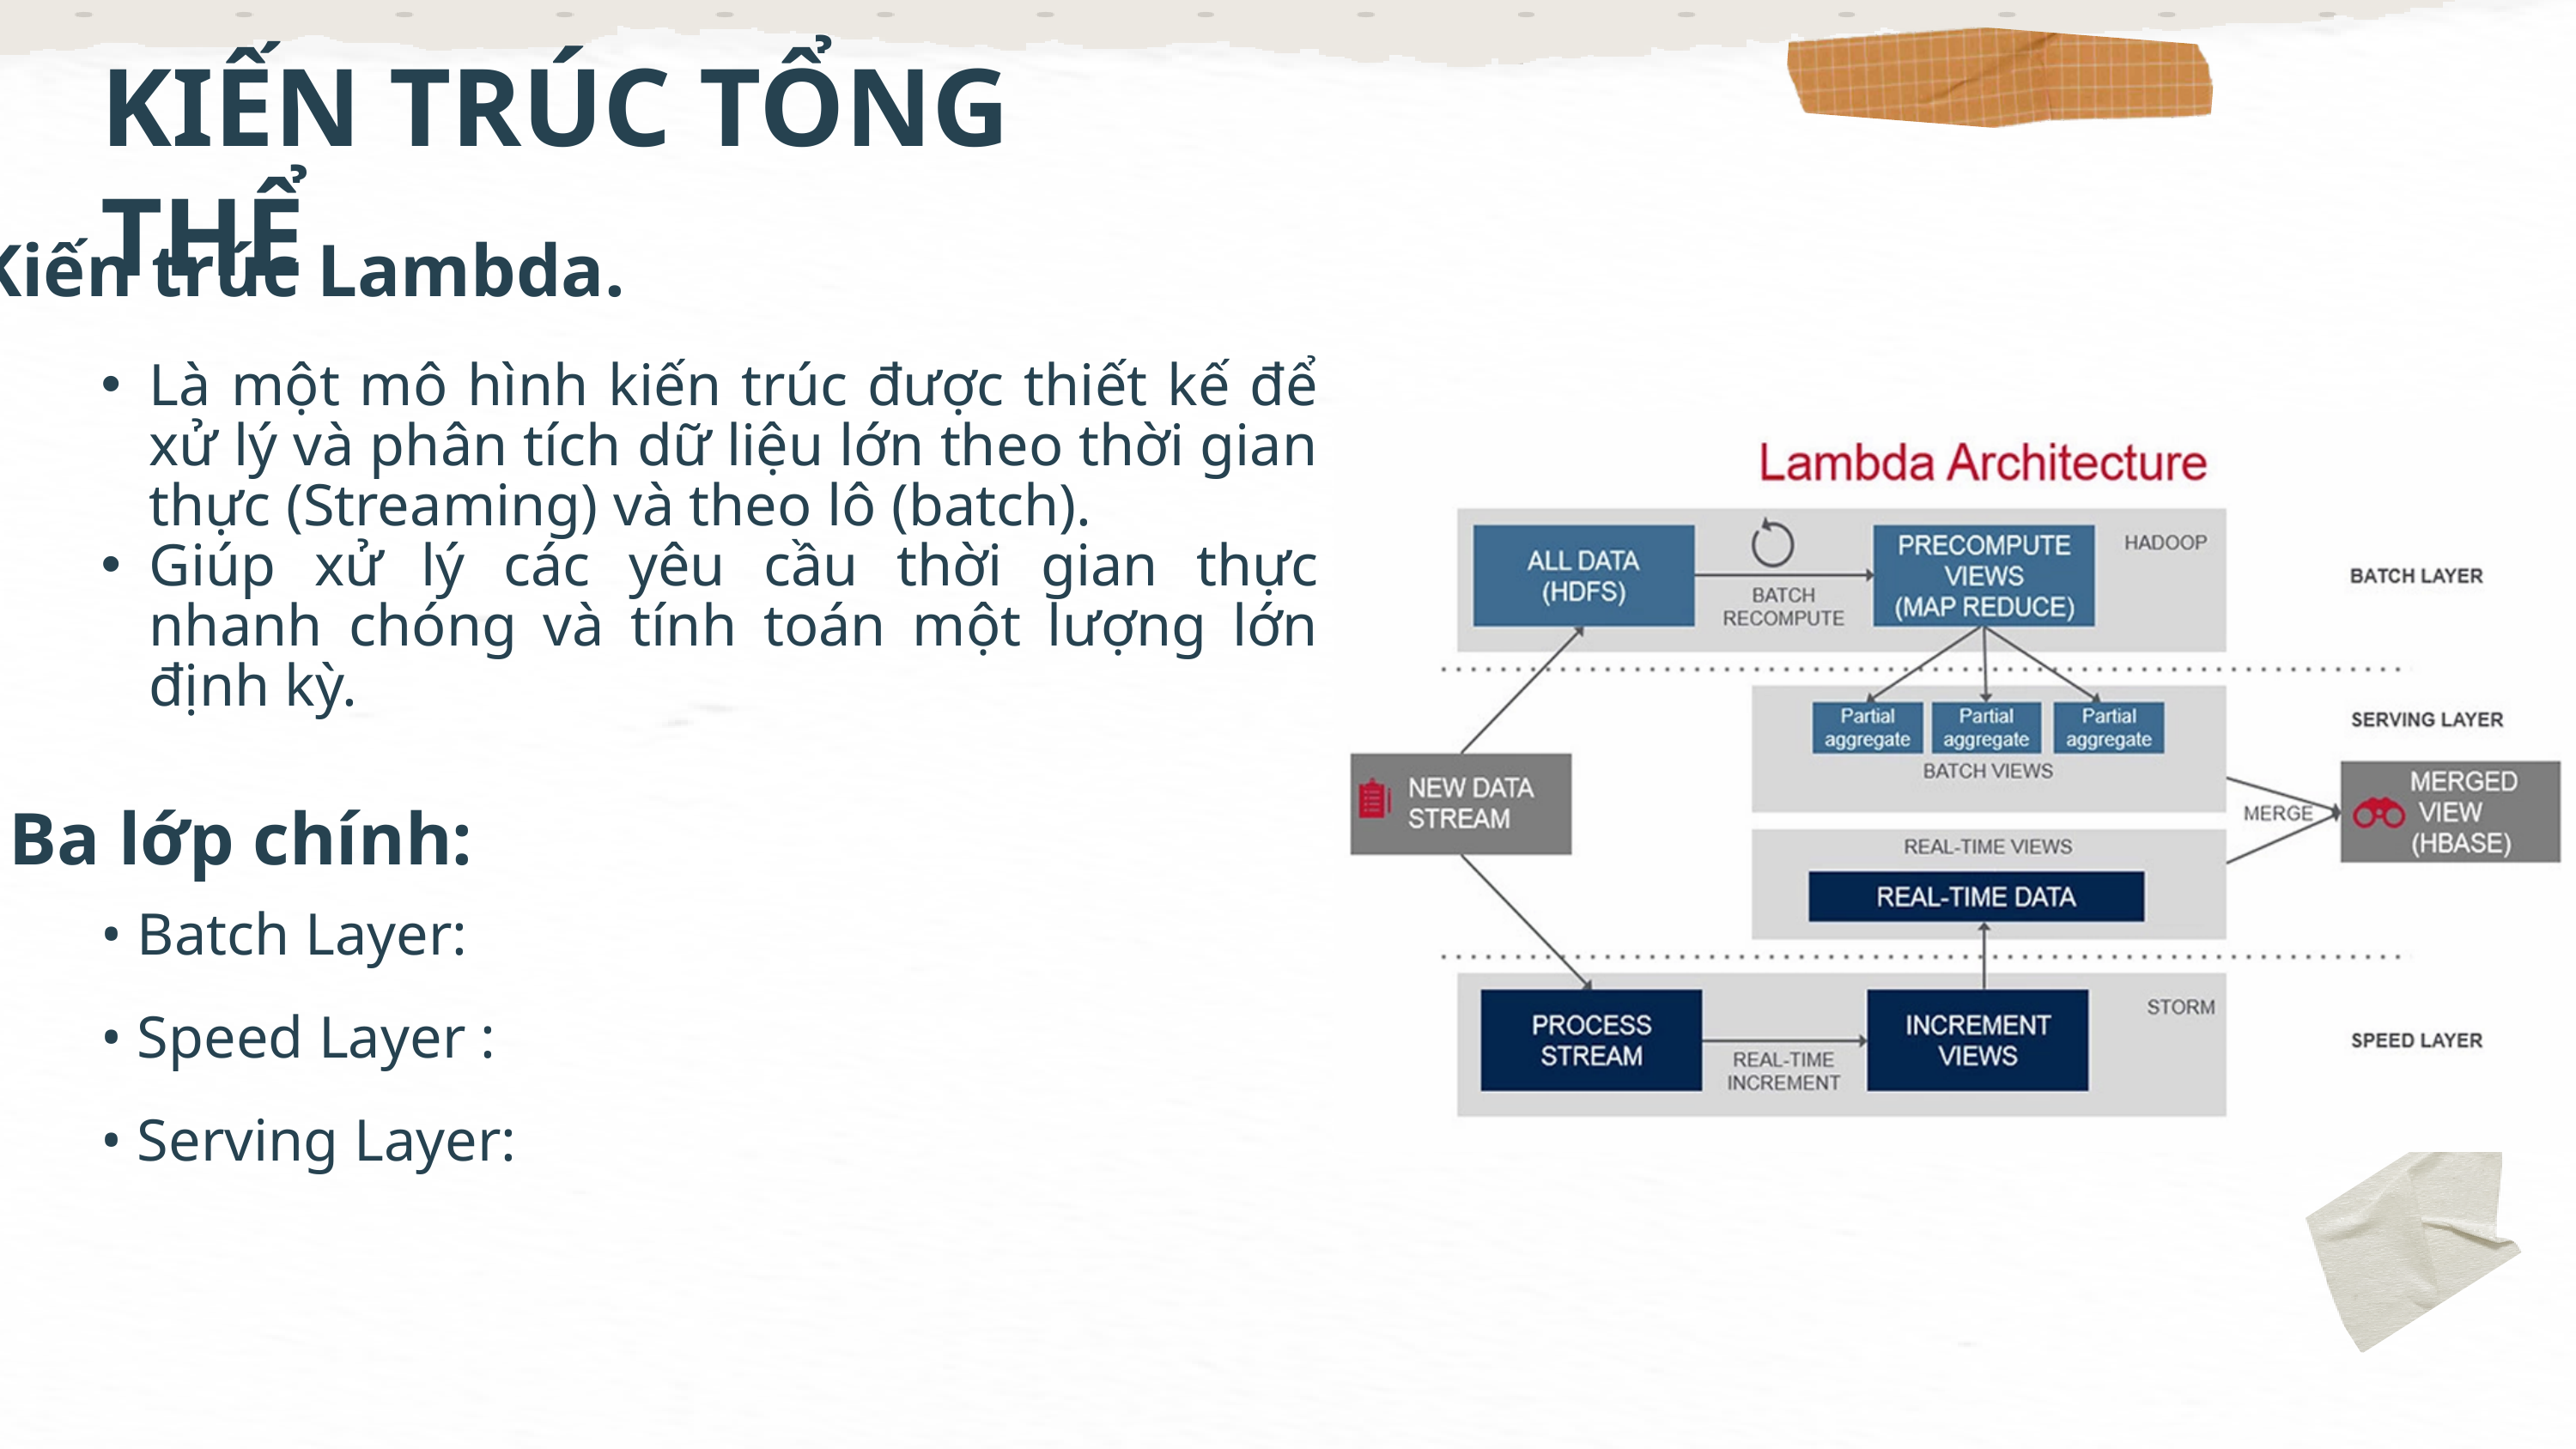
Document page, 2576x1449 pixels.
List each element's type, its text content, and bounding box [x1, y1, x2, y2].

text_box Ba lớp chính: [0, 811, 483, 880]
text_box [2284, 1152, 2576, 1354]
text_box [0, 0, 2576, 1449]
text_box Là một mô hình kiến trúc được thiết kế để xử lý và phân tích dữ liệu lớn theo thời gian thực (Streaming) và theo lô (batch). Giúp xử lý các yêu cầu thời gian thực nhanh chóng và tính toán một lượng lớn định kỳ. [100, 356, 1320, 718]
text_box • Batch Layer: • Speed Layer : • Serving Layer: [100, 795, 923, 1173]
text_box KIẾN TRÚC TỔNG THỂ [100, 38, 1226, 298]
text_box Kiến trúc Lambda. [0, 235, 669, 312]
text_box [1334, 412, 2576, 1152]
text_box [1783, 11, 2217, 145]
